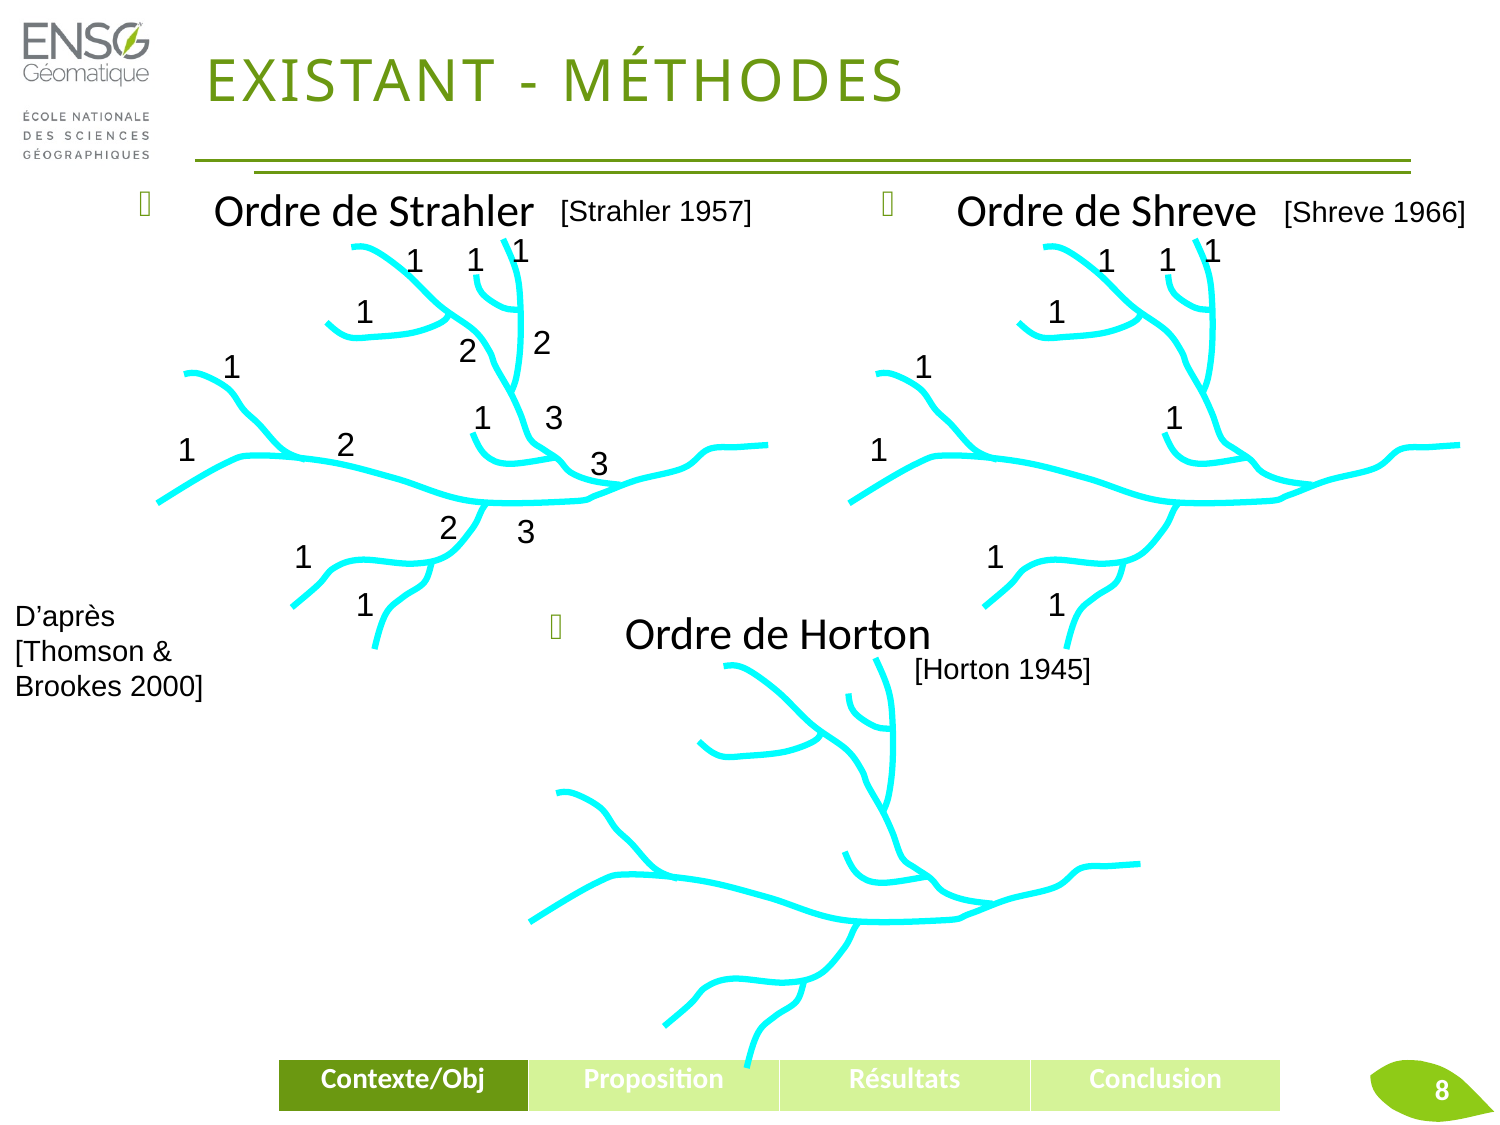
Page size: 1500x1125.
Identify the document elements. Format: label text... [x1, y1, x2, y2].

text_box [529, 657, 1141, 1069]
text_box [848, 221, 1461, 650]
text_box Ordre de Horton [784, 595, 838, 651]
text_box D’après [Thomson & Brookes 2000] [0, 589, 228, 710]
text_box [Shreve 1966] [1269, 186, 1482, 236]
text_box Ordre de Shreve [866, 172, 1298, 215]
picture [2, 1, 170, 180]
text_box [156, 221, 769, 650]
list Ordre de Strahler [123, 172, 555, 250]
text_box [Strahler 1957] [545, 184, 768, 216]
title Existant - méthodes [190, 19, 1412, 138]
slide_number 8 [1376, 1058, 1465, 1114]
